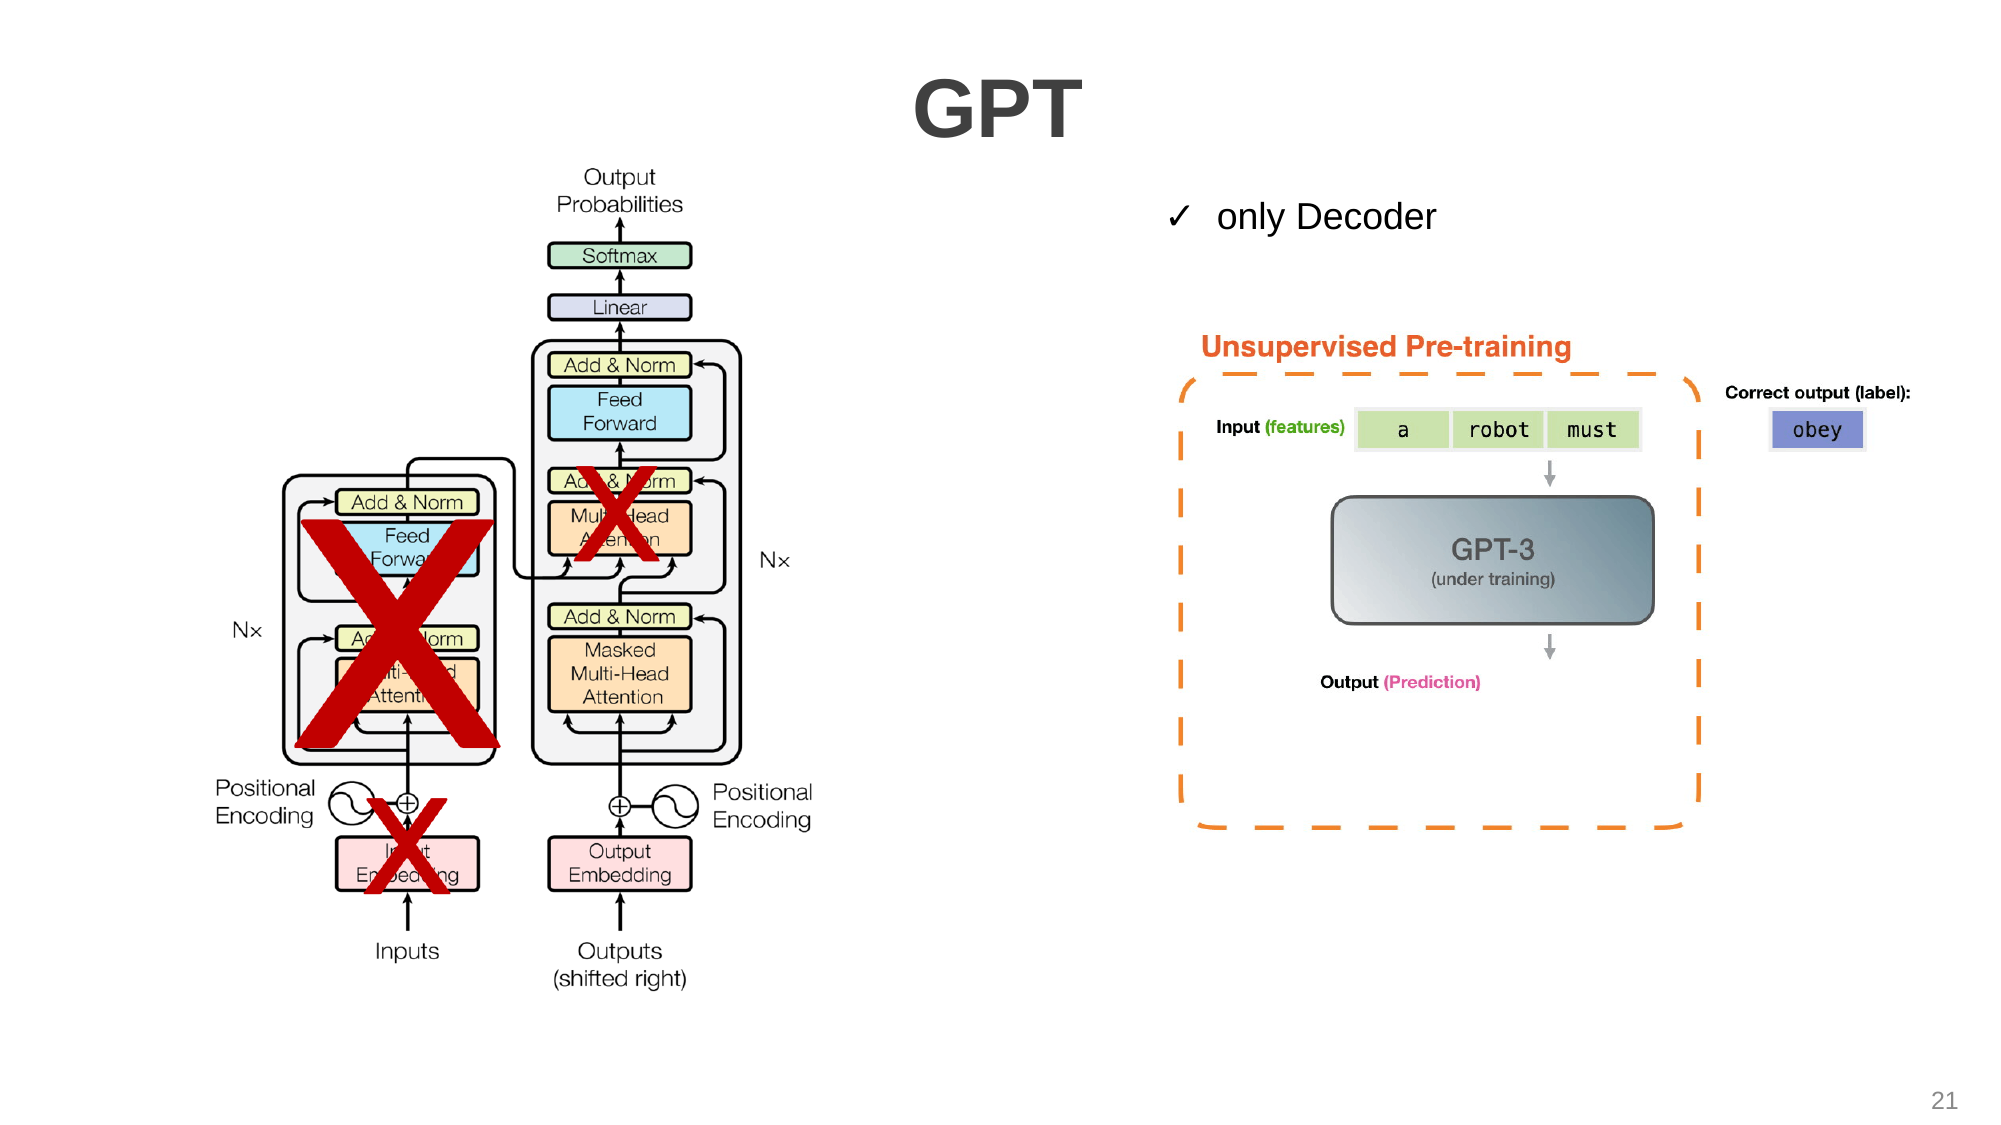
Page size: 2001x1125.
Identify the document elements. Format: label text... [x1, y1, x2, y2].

title GPT [55, 24, 1941, 185]
picture [922, 280, 2000, 921]
picture [175, 145, 843, 1020]
slide_number ‹#› [1897, 1082, 1993, 1122]
text_box ✓ only Decoder [1149, 184, 1509, 245]
